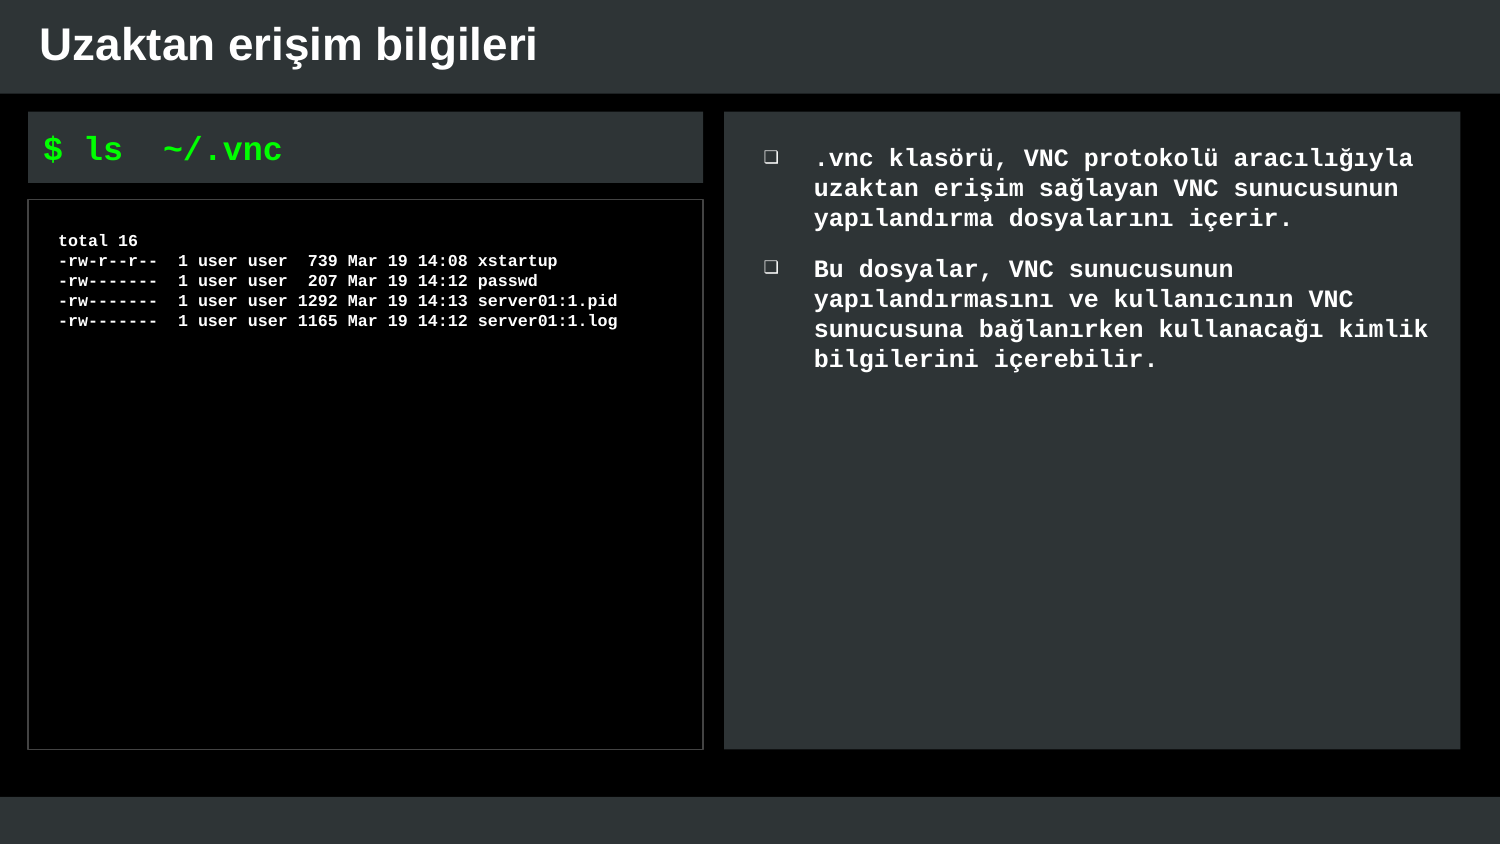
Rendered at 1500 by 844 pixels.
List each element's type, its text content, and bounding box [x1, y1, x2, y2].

list .vnc klasörü, VNC protokolü aracılığıyla uzaktan erişim sağlayan VNC sunucusunun yapılandırma dosyalarını içerir. Bu dosyalar, VNC sunucusunun yapılandırmasını ve kullanıcının VNC sunucusuna bağlanırken kullanacağı kimlik bilgilerini içerebilir. [724, 111, 1461, 750]
list total 16 -rw-r--r-- 1 user user 739 Mar 19 14:08 xstartup -rw------- 1 user user 207 Mar 19 14:12 passwd -rw------- 1 user user 1292 Mar 19 14:13 server01:1.pid -rw------- 1 user user 1165 Mar 19 14:12 server01:1.log [28, 199, 704, 750]
title Uzaktan erişim bilgileri [24, 0, 1313, 85]
list $ ls ~/.vnc [28, 111, 704, 183]
